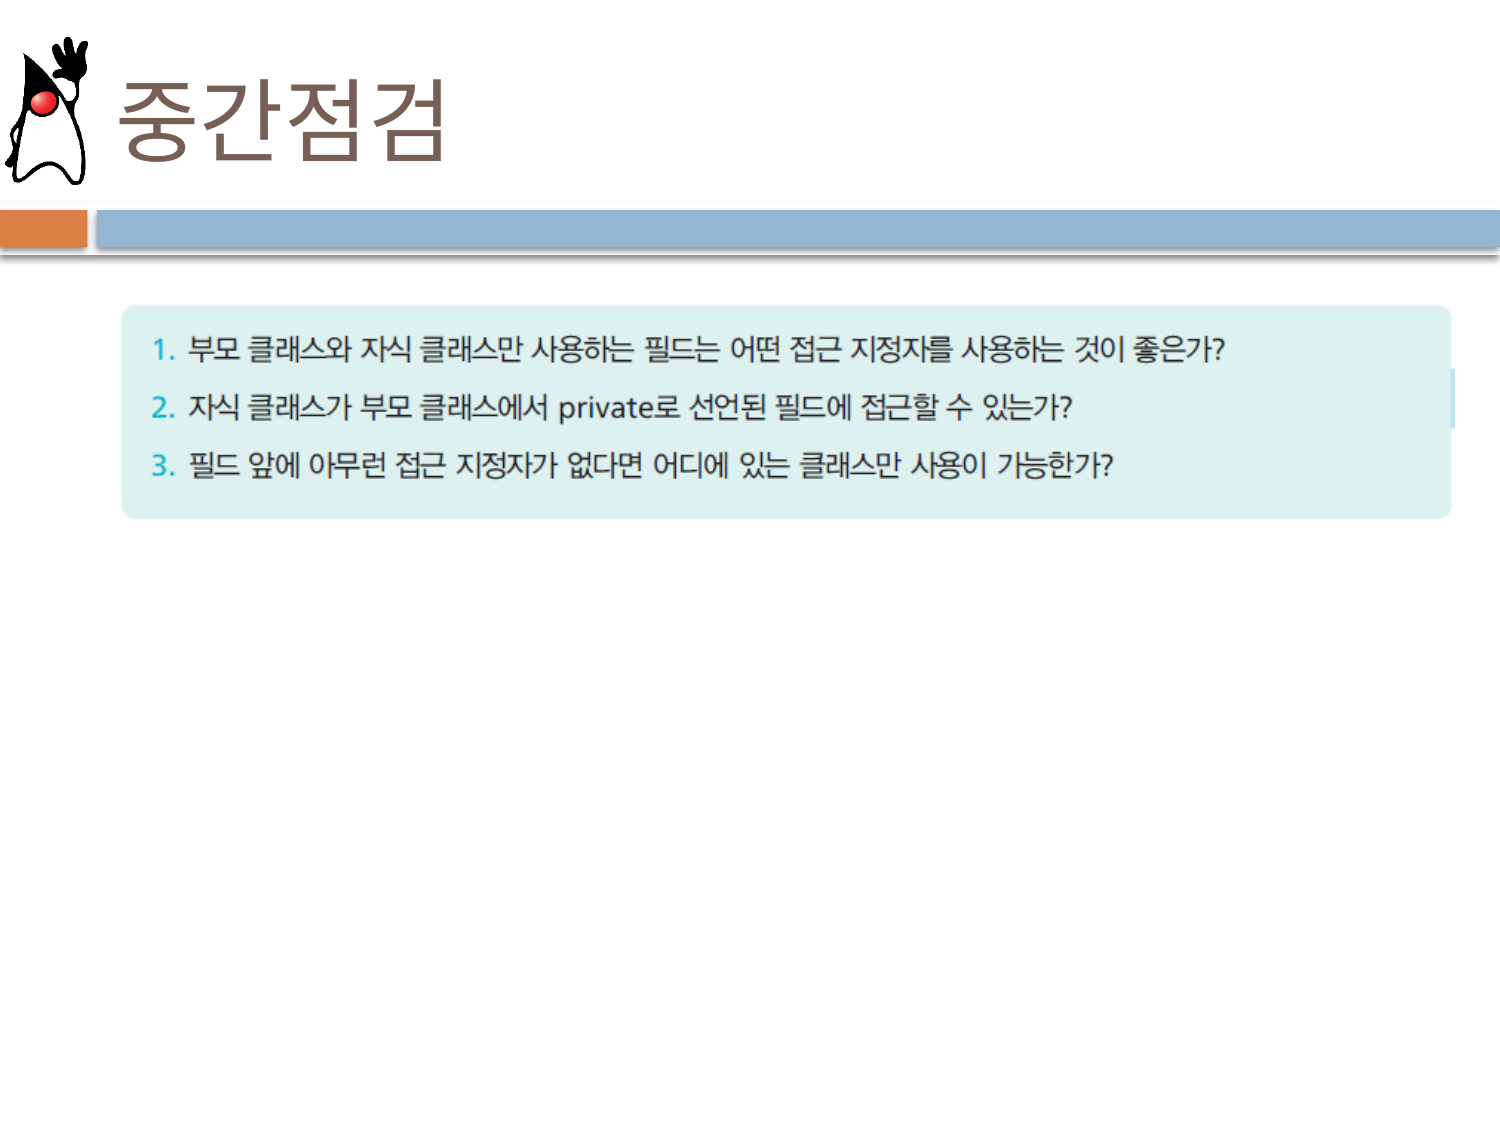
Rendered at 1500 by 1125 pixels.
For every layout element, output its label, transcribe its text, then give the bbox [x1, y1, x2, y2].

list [116, 296, 1455, 531]
picture [5, 37, 88, 185]
title 중간점검 [100, 37, 1438, 200]
